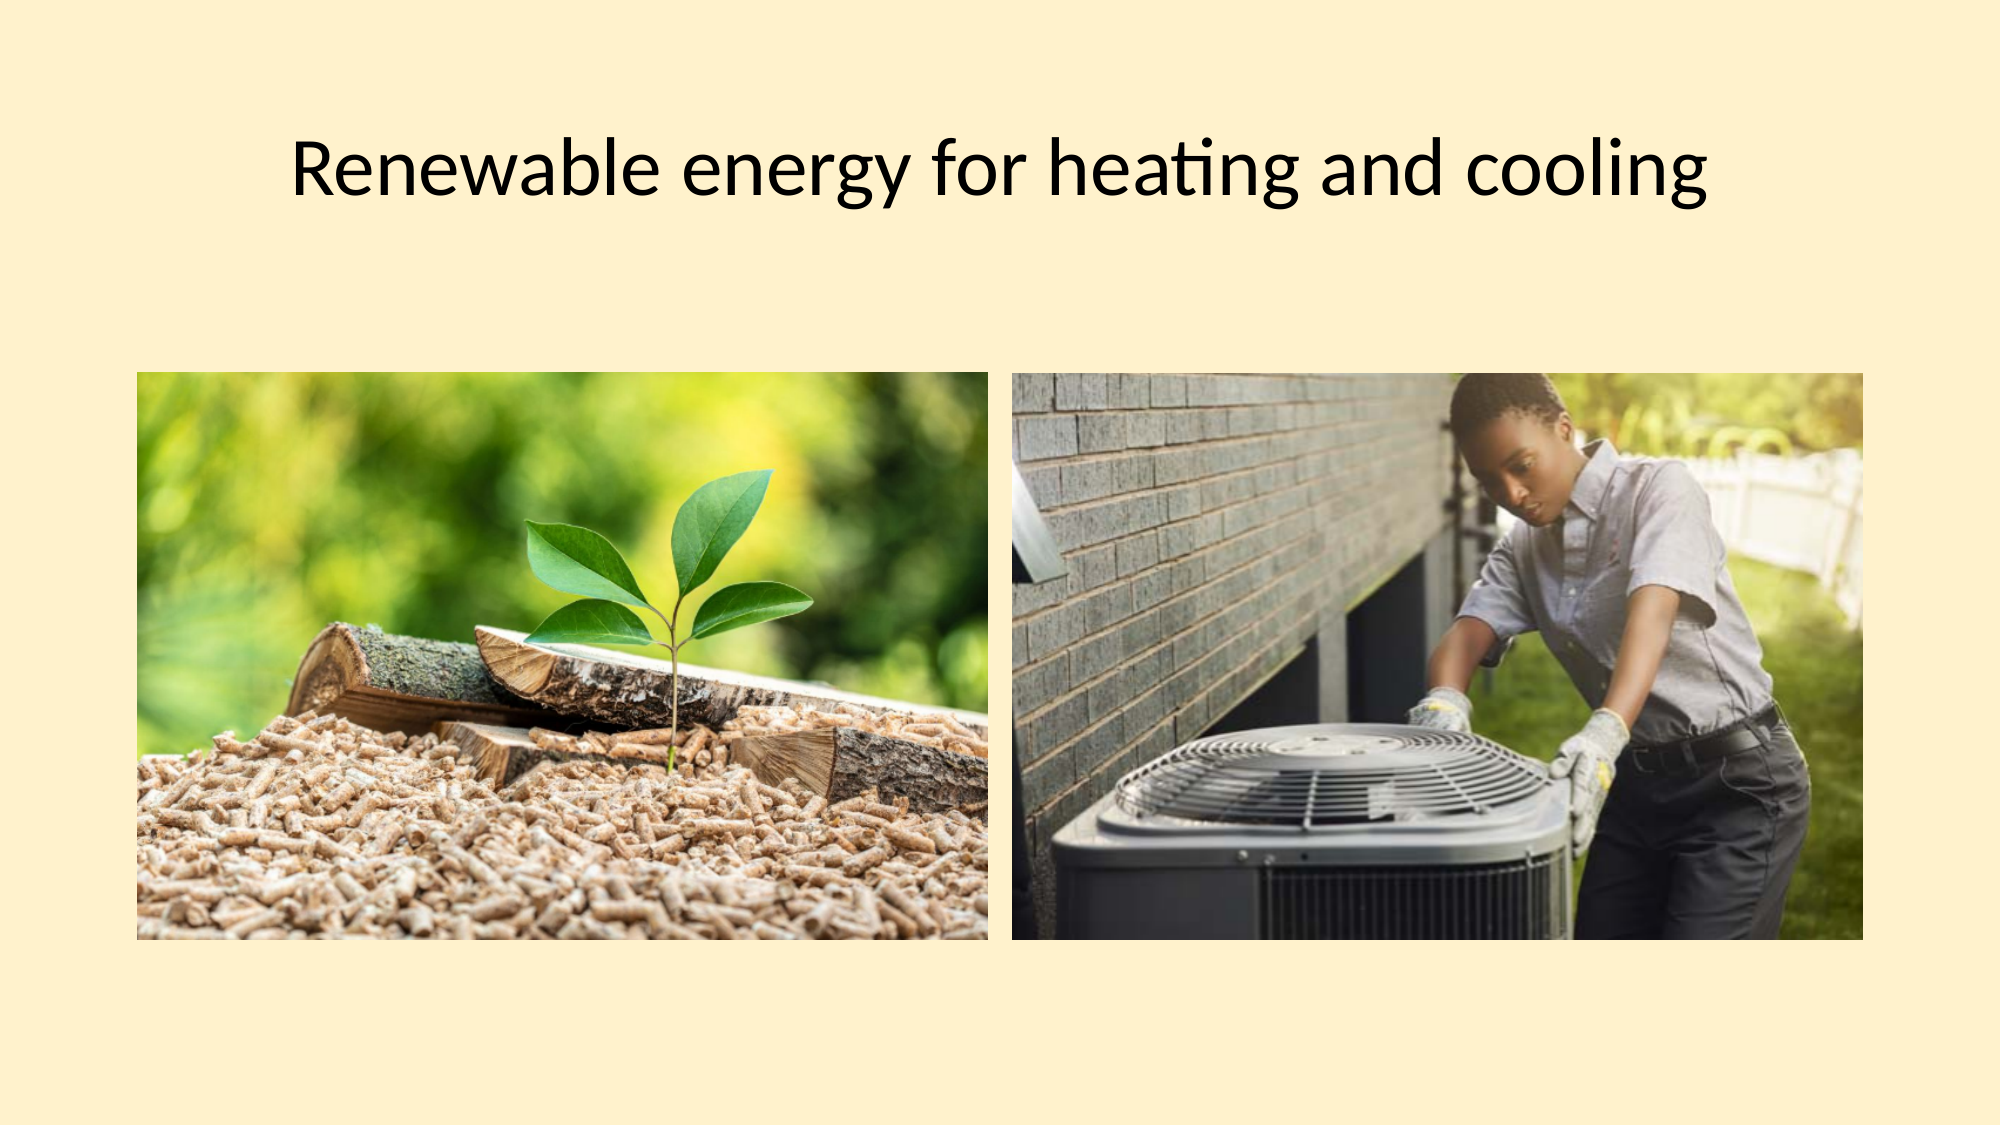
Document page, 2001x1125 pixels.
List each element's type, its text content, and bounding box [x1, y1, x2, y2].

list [137, 372, 988, 941]
title Renewable energy for heating and cooling [137, 59, 1863, 278]
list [1012, 373, 1863, 940]
